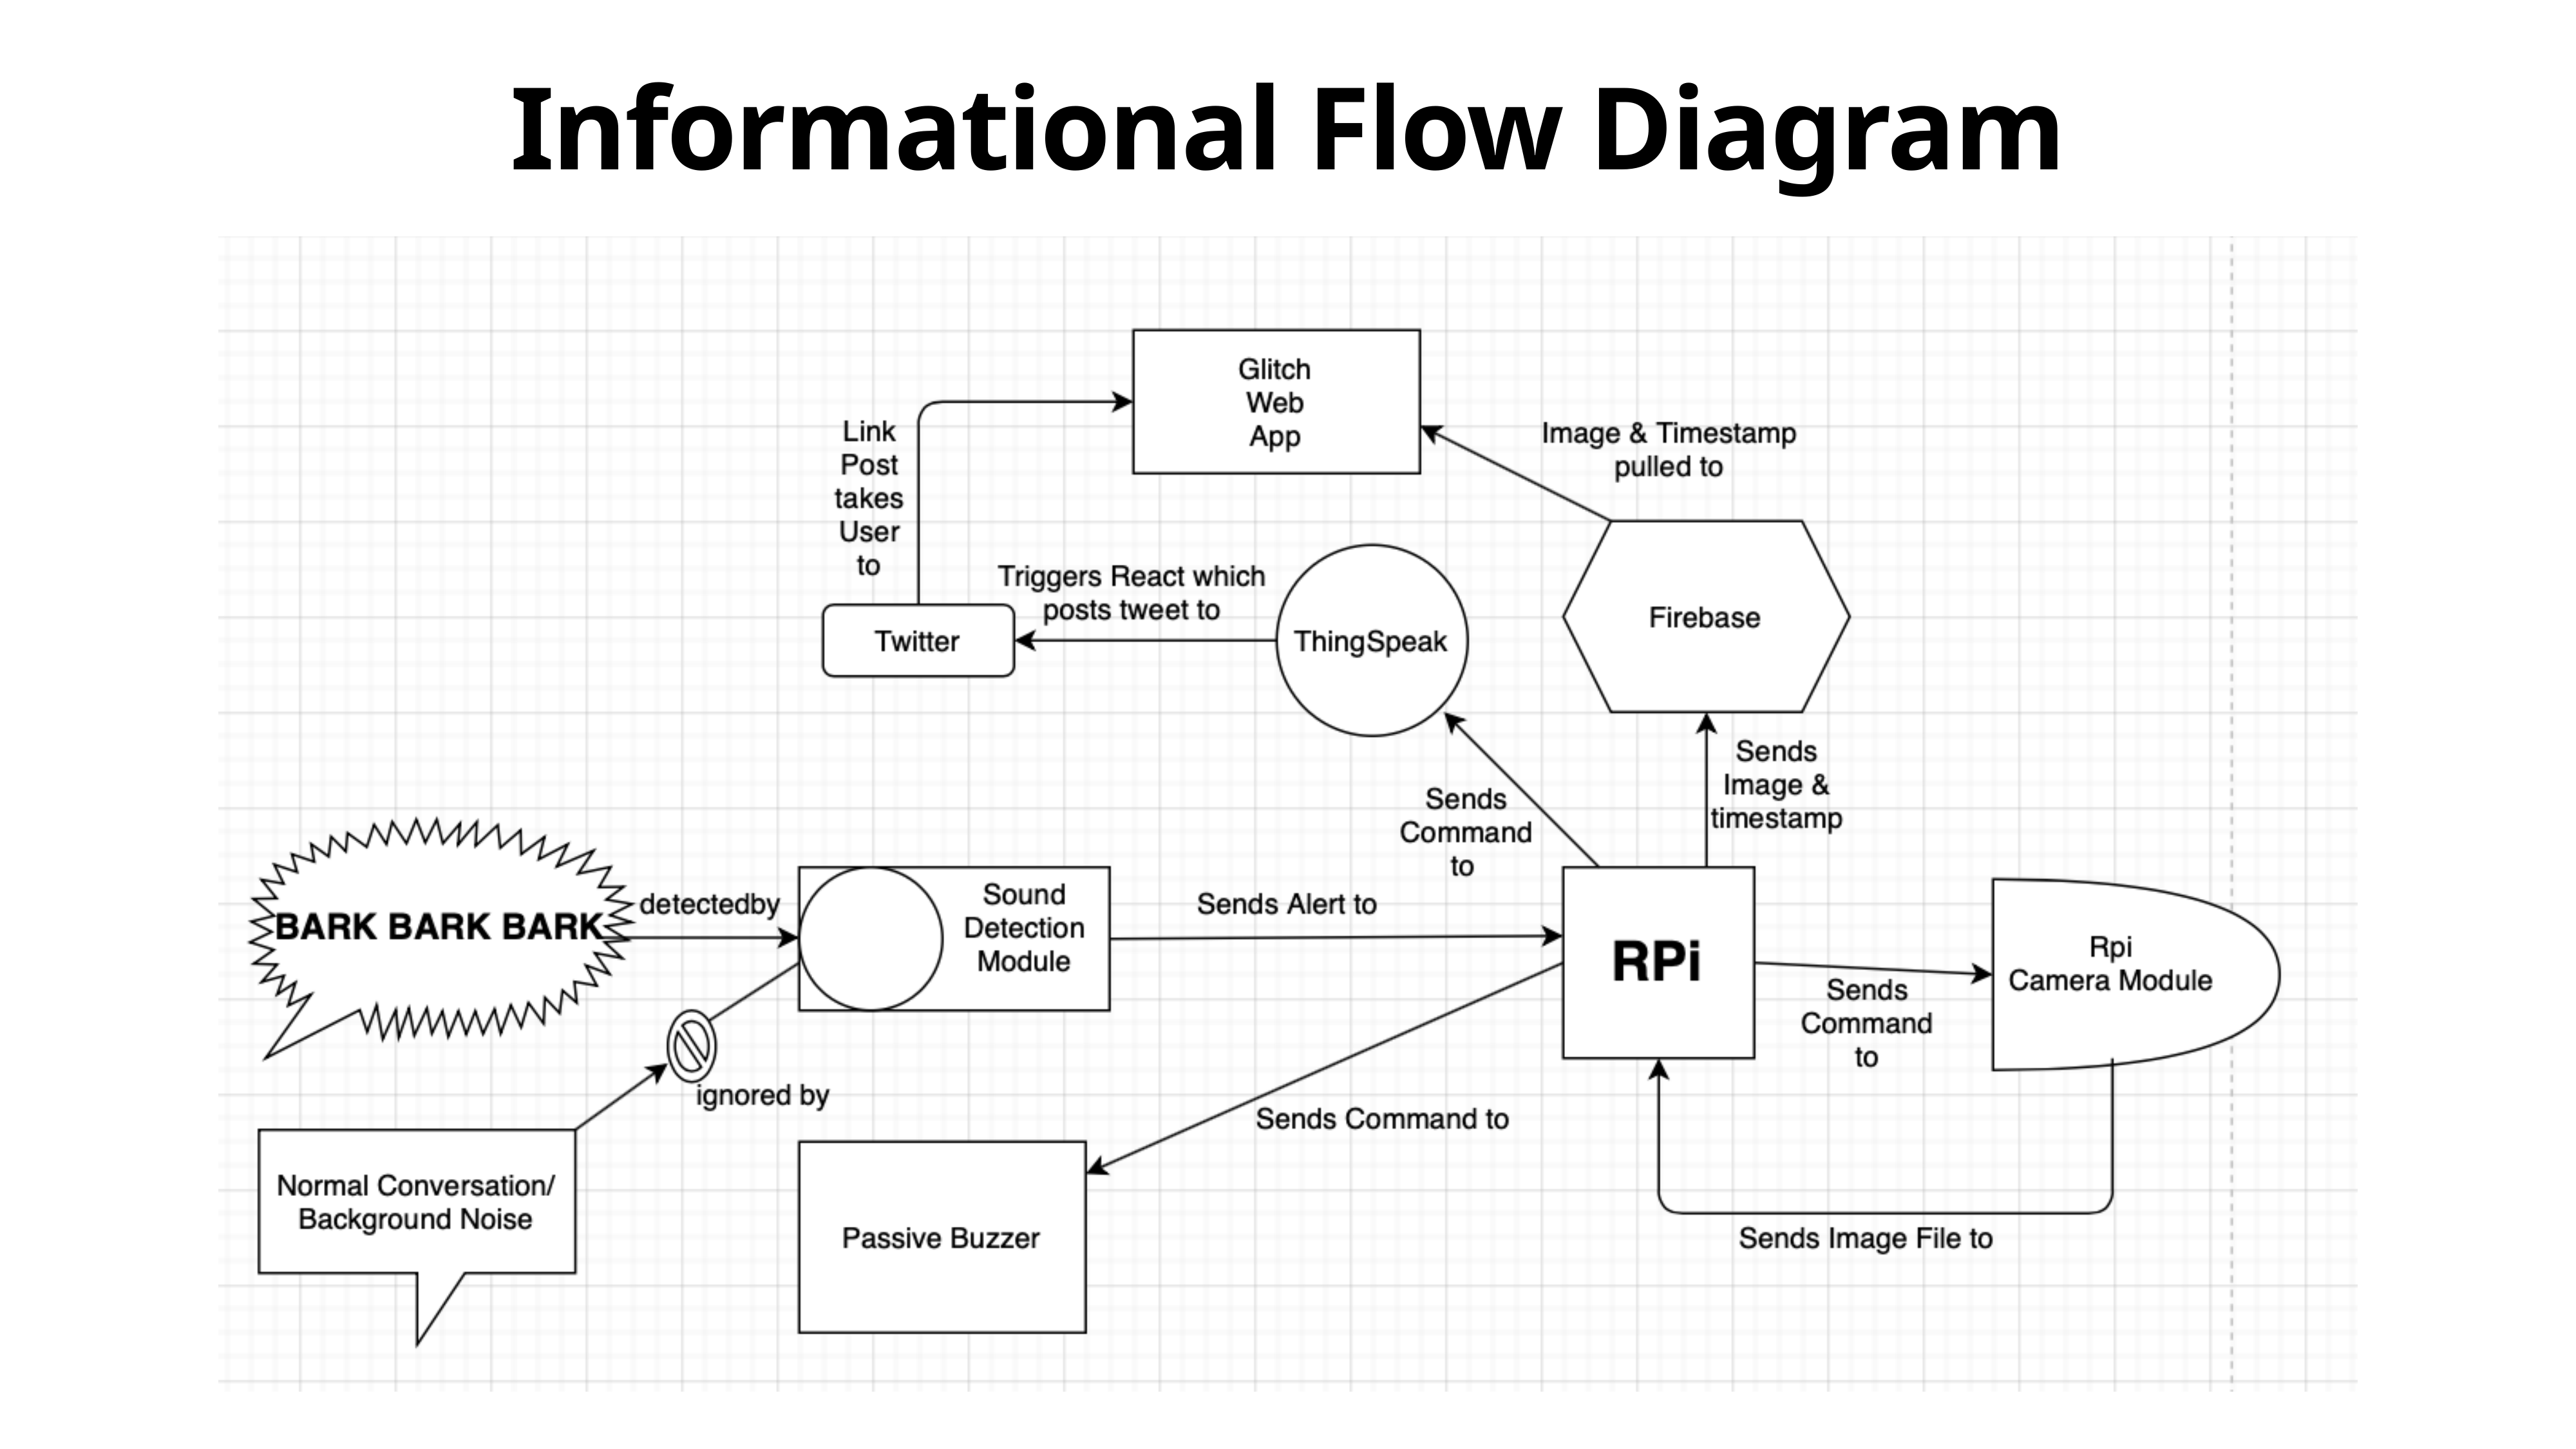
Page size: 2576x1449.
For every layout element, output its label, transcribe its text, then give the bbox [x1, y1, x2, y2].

title Informational Flow Diagram [127, 76, 2449, 229]
picture [218, 236, 2358, 1392]
